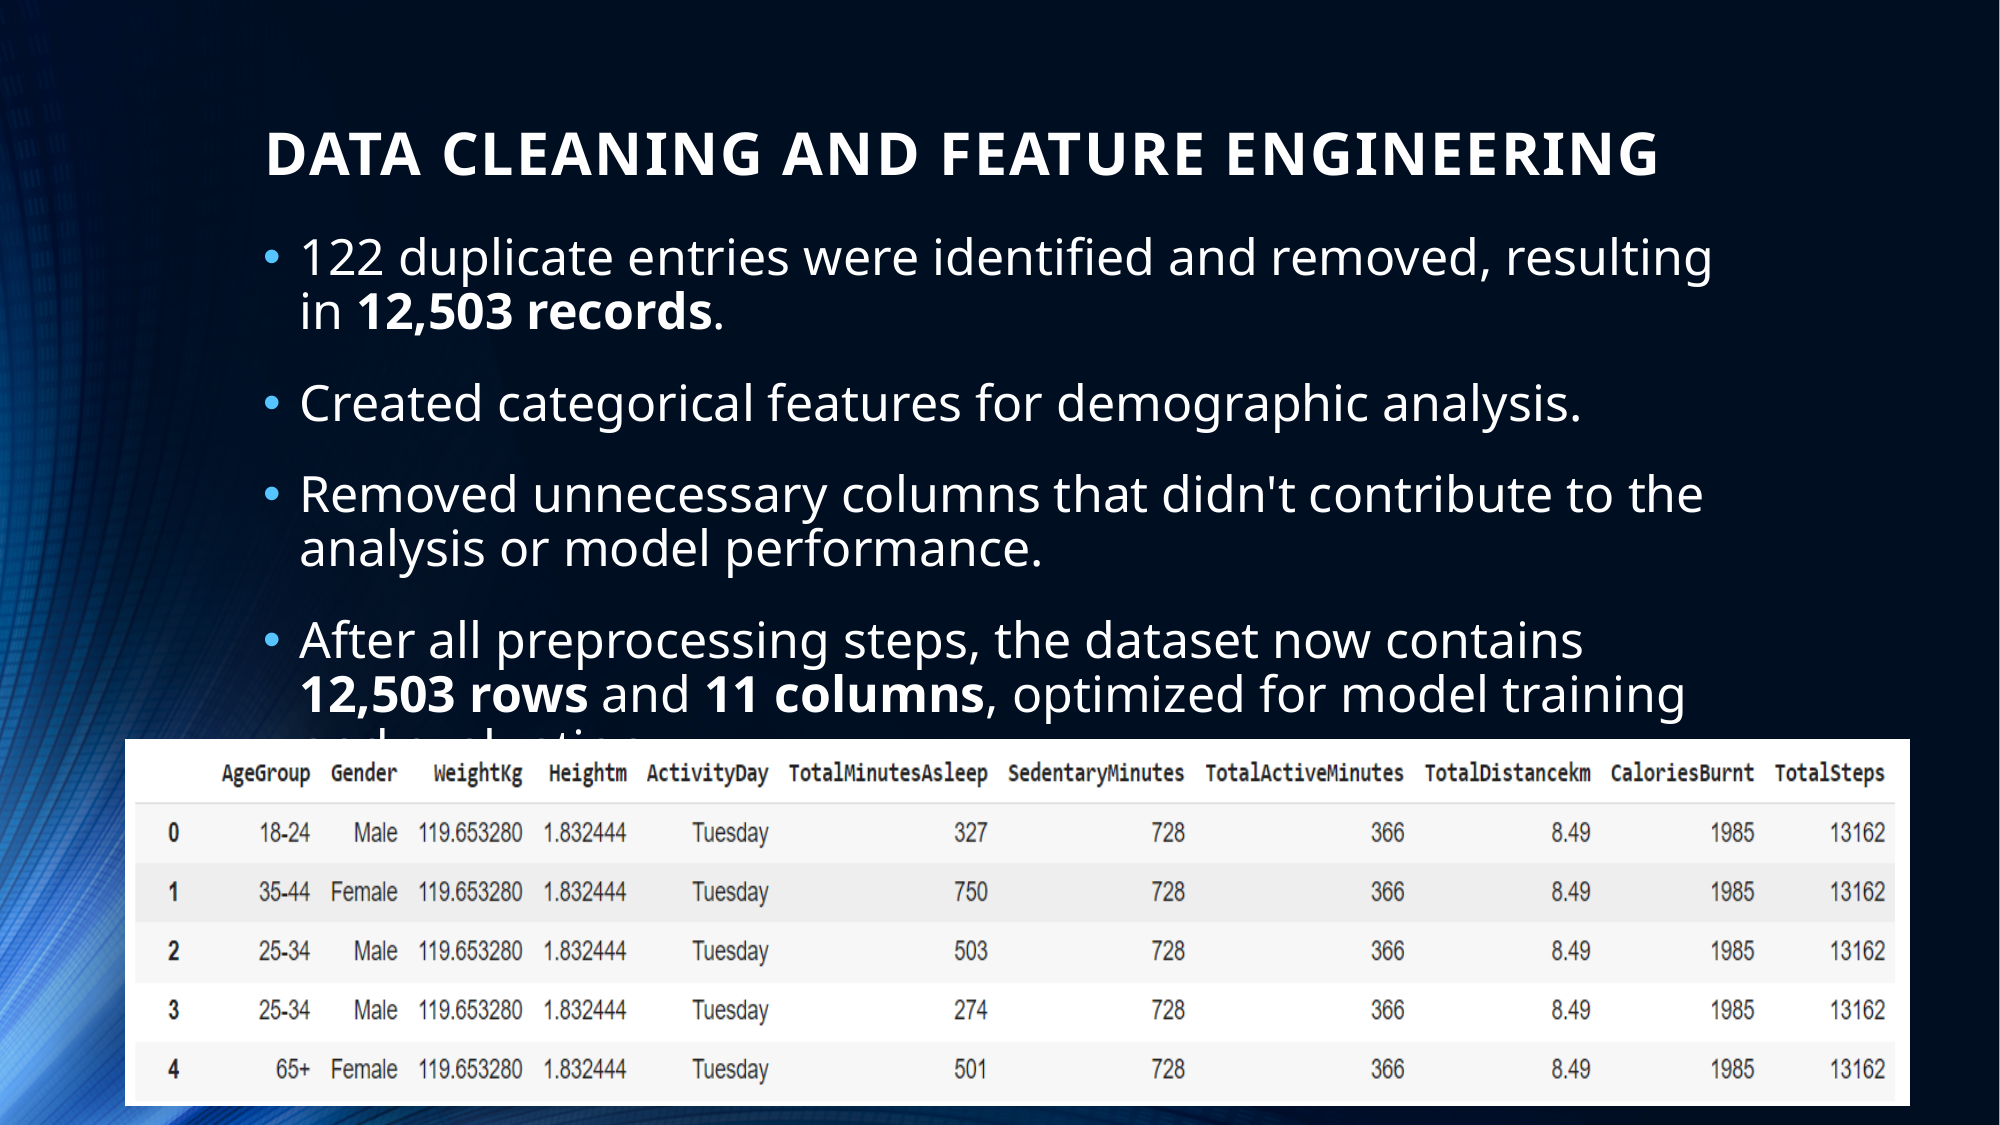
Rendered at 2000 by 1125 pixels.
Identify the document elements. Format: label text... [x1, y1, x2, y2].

title DATA CLEANING AND FEATURE ENGINEERING [249, 62, 1750, 197]
picture [0, 0, 2000, 1125]
list 122 duplicate entries were identified and removed, resulting in 12,503 records. Created categorical features for demographic analysis. Removed unnecessary columns that didn't contribute to the analysis or model performance. After all preprocessing steps, the dataset now contains 12,503 rows and 11 columns, optimized for model training and evaluation. [248, 224, 1747, 739]
